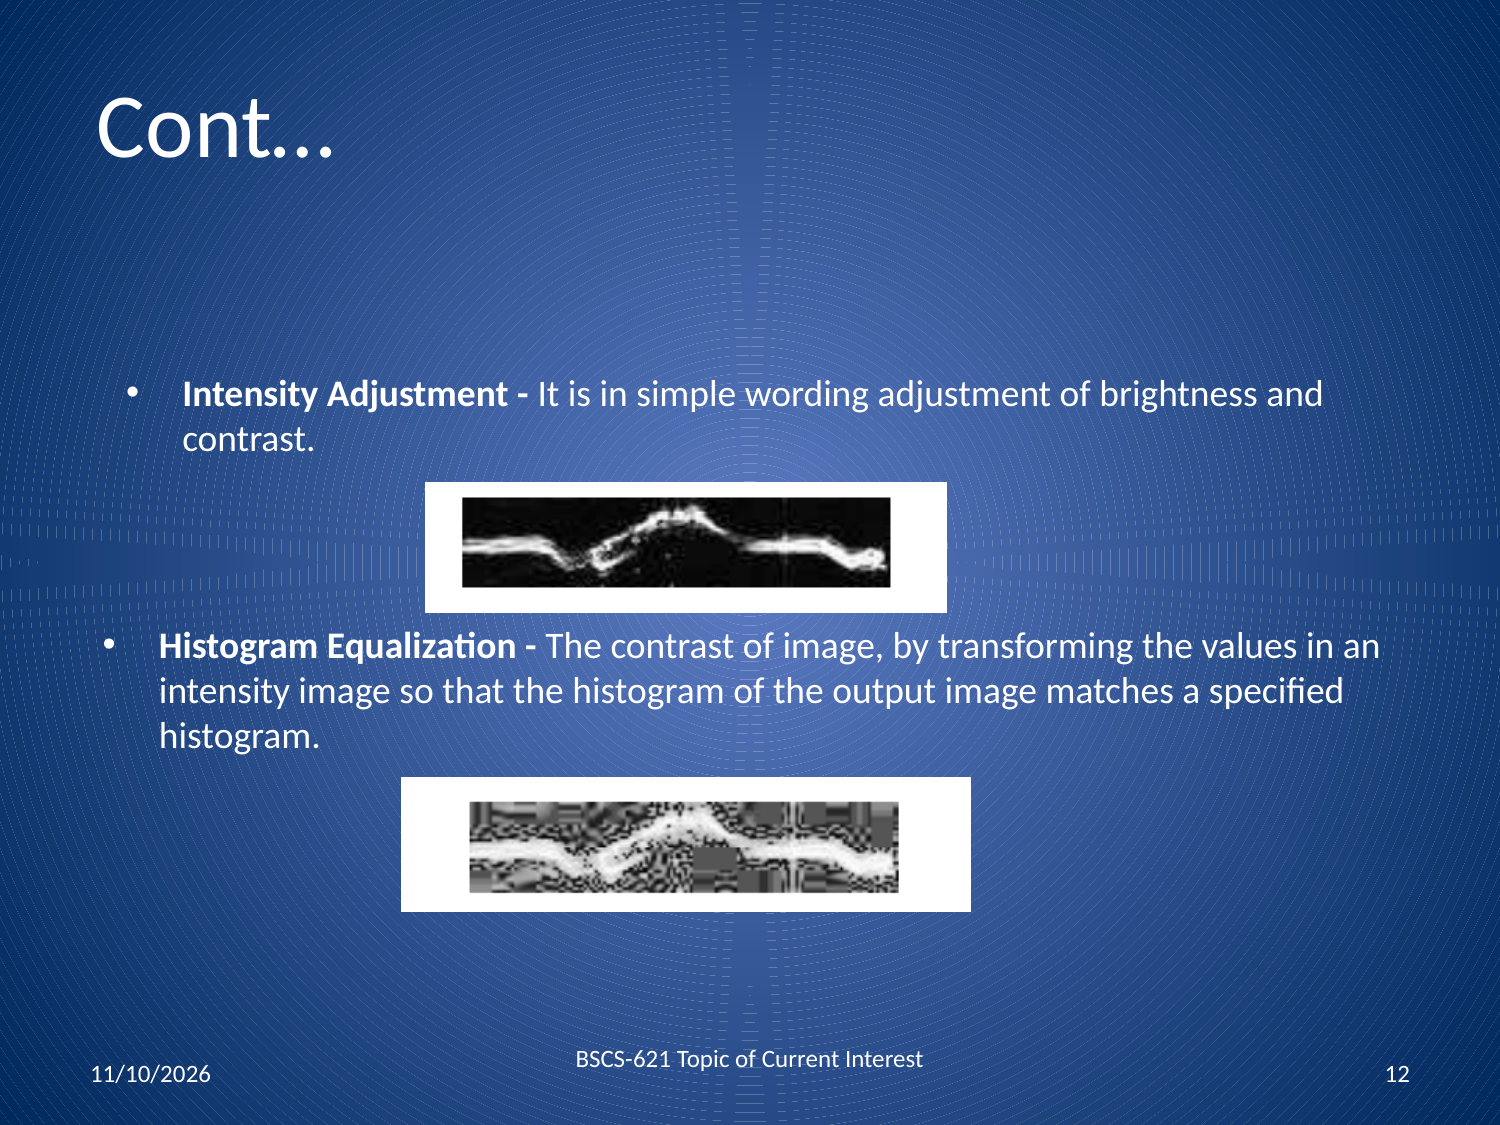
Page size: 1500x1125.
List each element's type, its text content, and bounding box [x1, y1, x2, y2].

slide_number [75, 1042, 425, 1103]
picture [424, 482, 948, 613]
footer BSCS-621 Topic of Current Interest [512, 1042, 988, 1103]
text_box Intensity Adjustment - It is in simple wording adjustment of brightness and contrast. [111, 361, 1389, 467]
slide_number 12 [1074, 1042, 1425, 1103]
text_box Histogram Equalization - The contrast of image, by transforming the values in an intensity image so that the histogram of the output image matches a specified histogram. [87, 613, 1413, 764]
text_box Cont… [81, 58, 1357, 282]
picture [401, 777, 971, 913]
